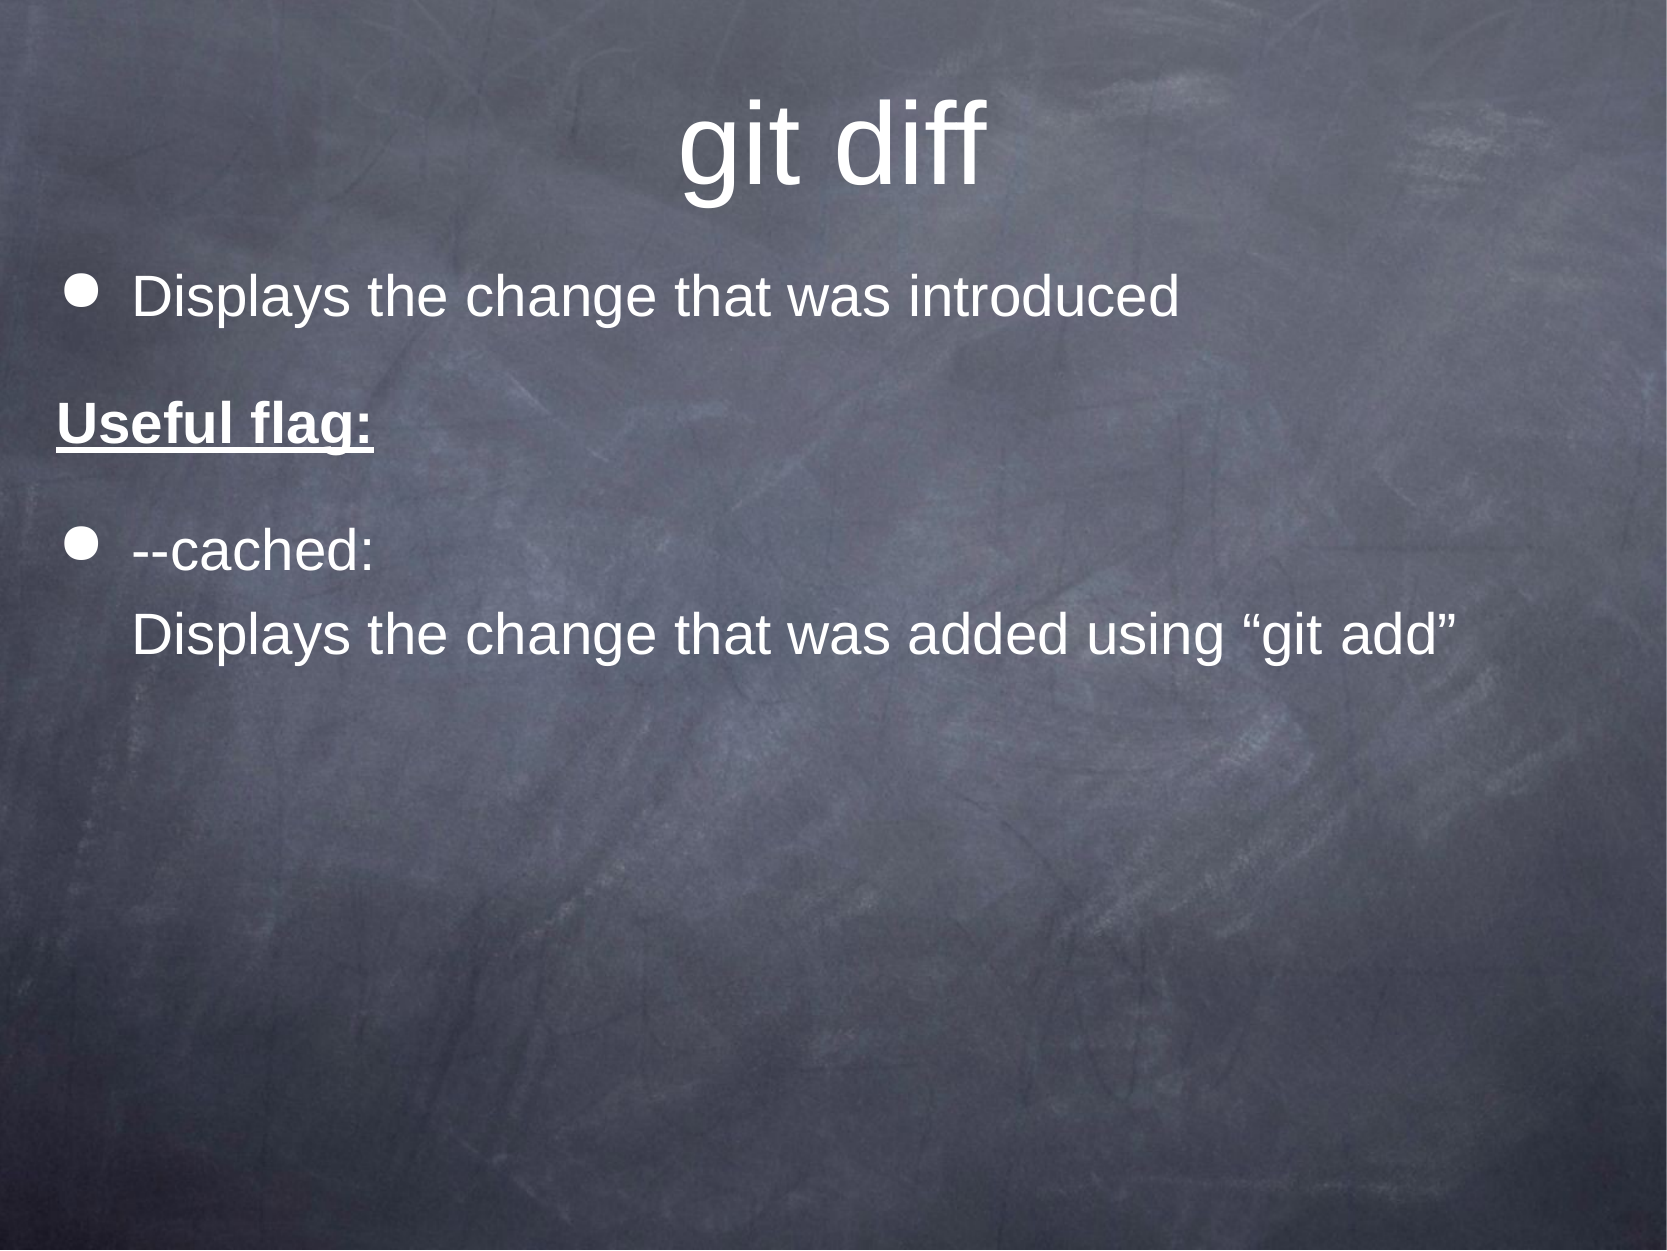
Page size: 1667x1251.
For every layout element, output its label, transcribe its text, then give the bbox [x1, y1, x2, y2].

title git diff [674, 65, 992, 256]
text_box Displays the change that was introduced Useful flag: --cached: Displays the change that was added using “git add” [54, 256, 1461, 666]
picture [0, 0, 1667, 1250]
